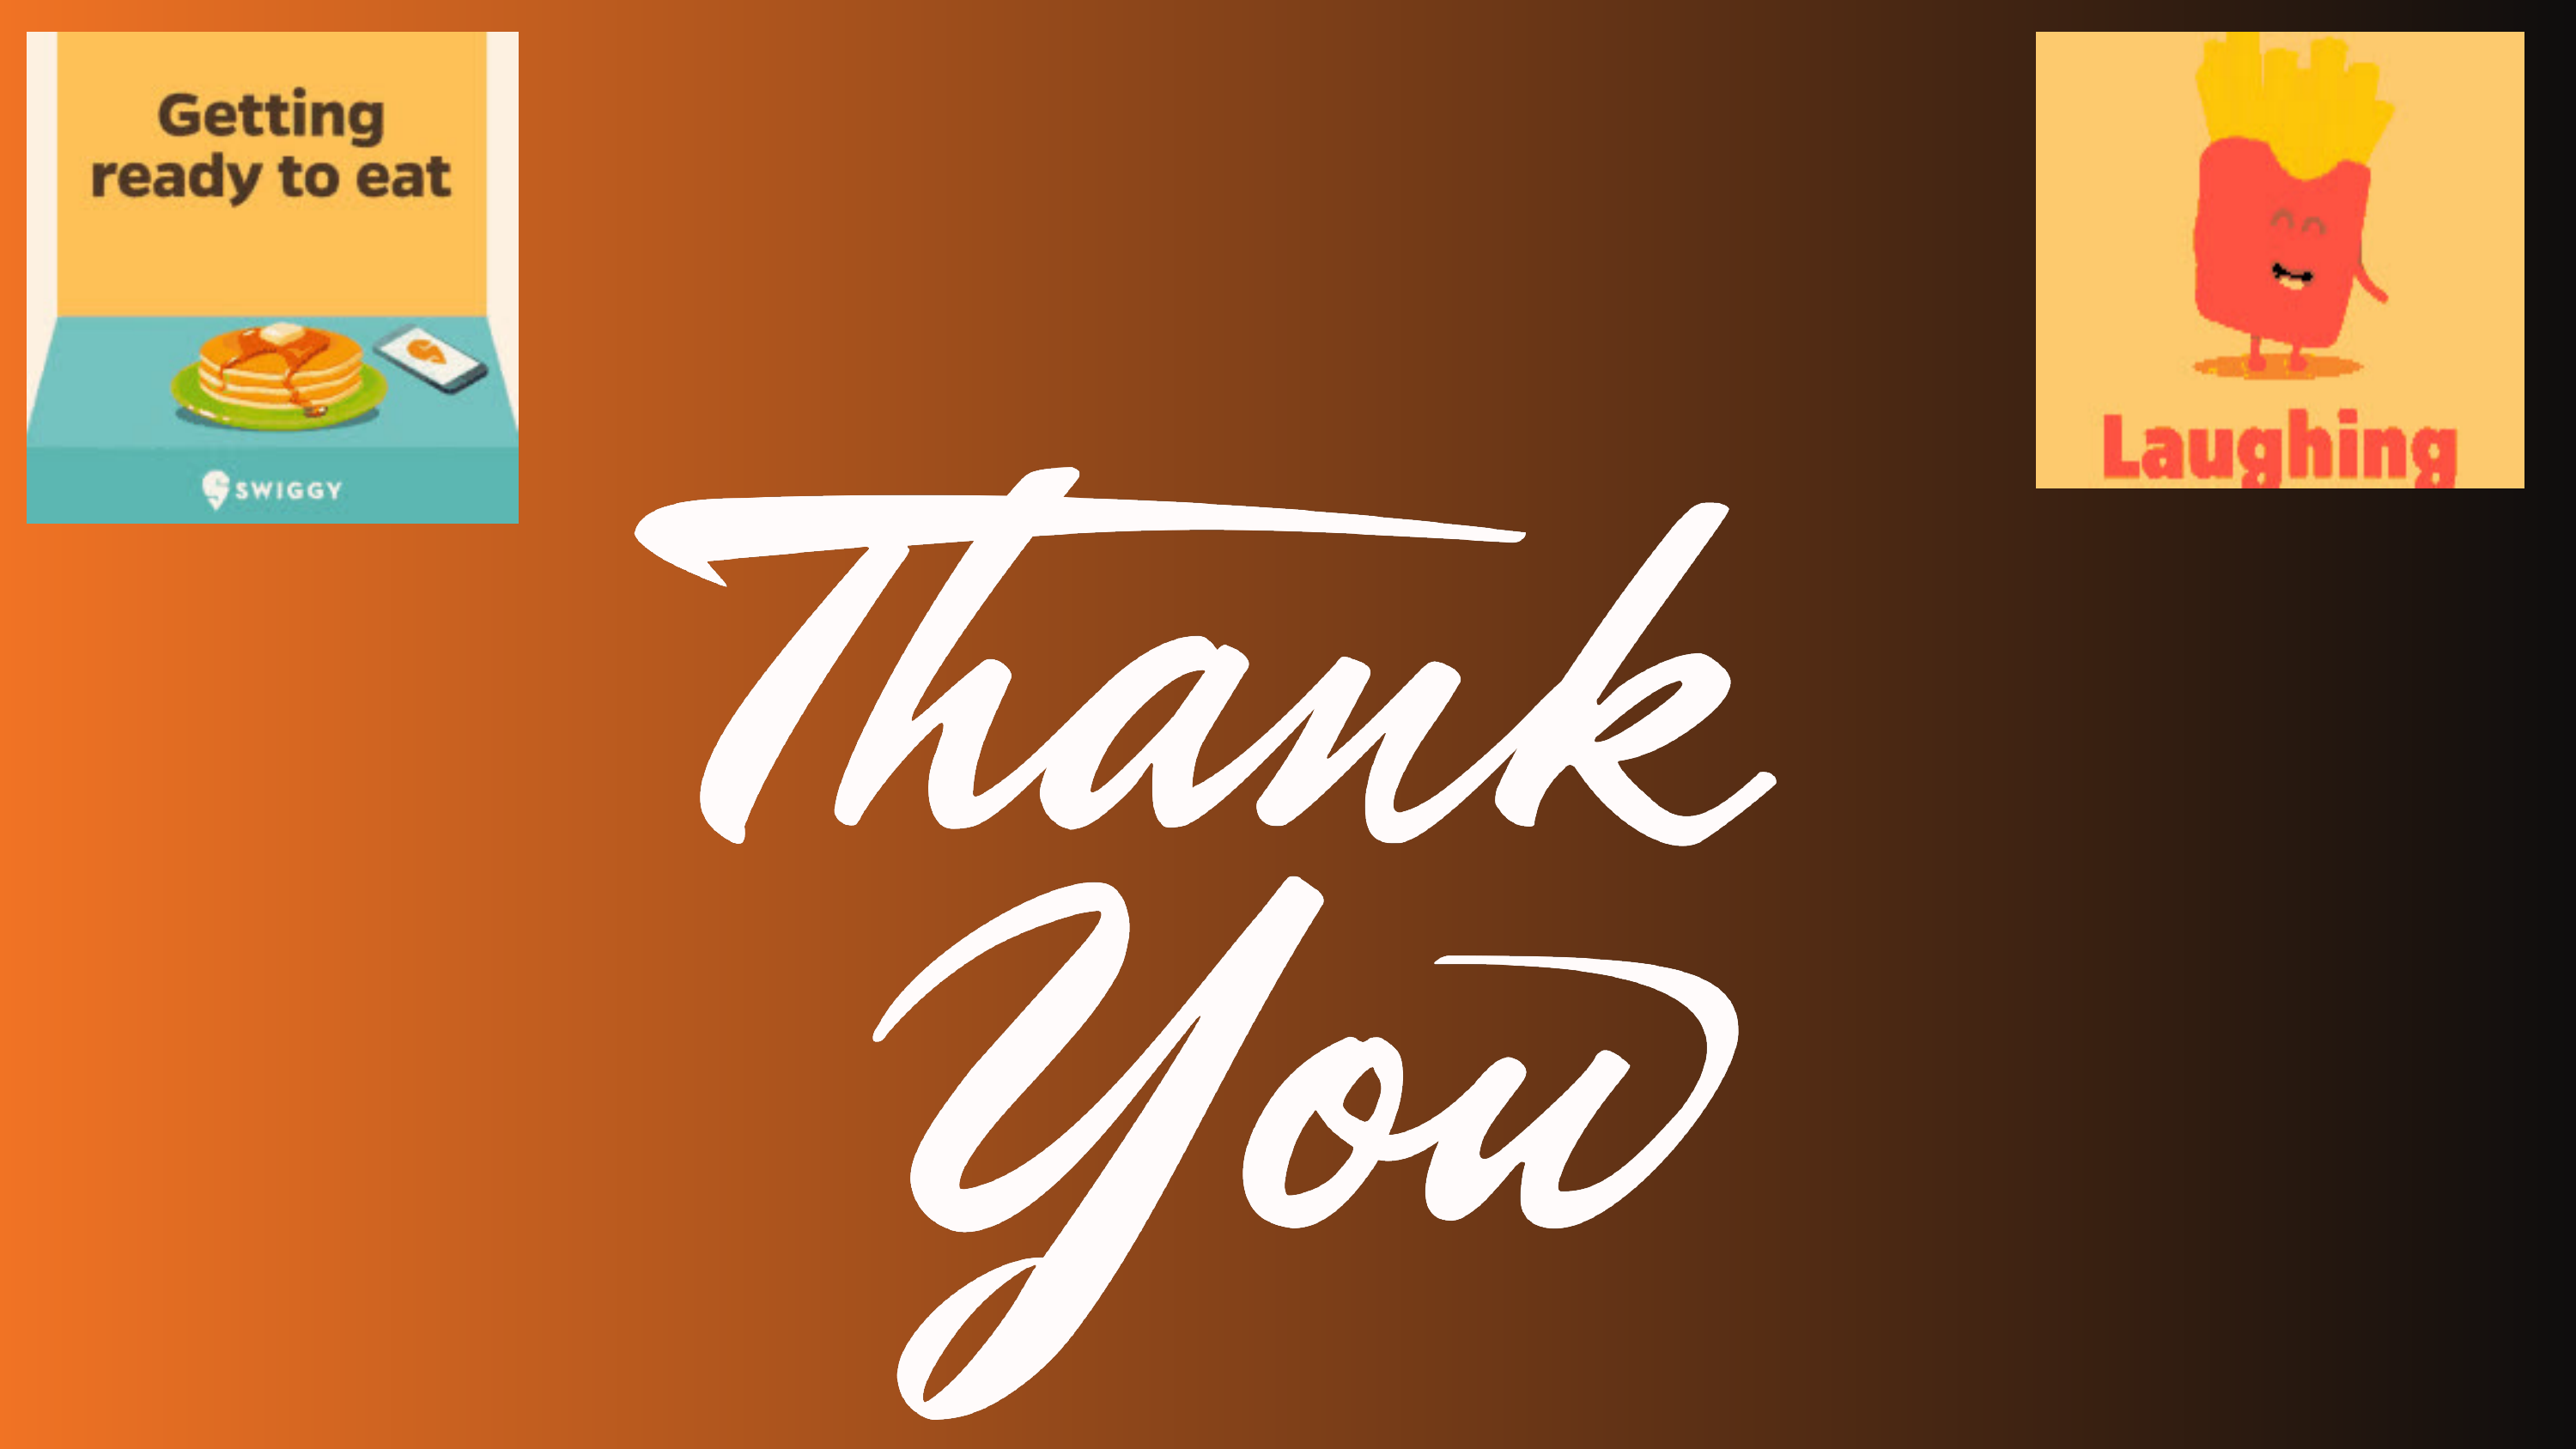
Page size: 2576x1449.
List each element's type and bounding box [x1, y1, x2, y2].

text_box [634, 467, 1786, 1420]
text_box [26, 31, 519, 524]
text_box [2035, 31, 2525, 489]
